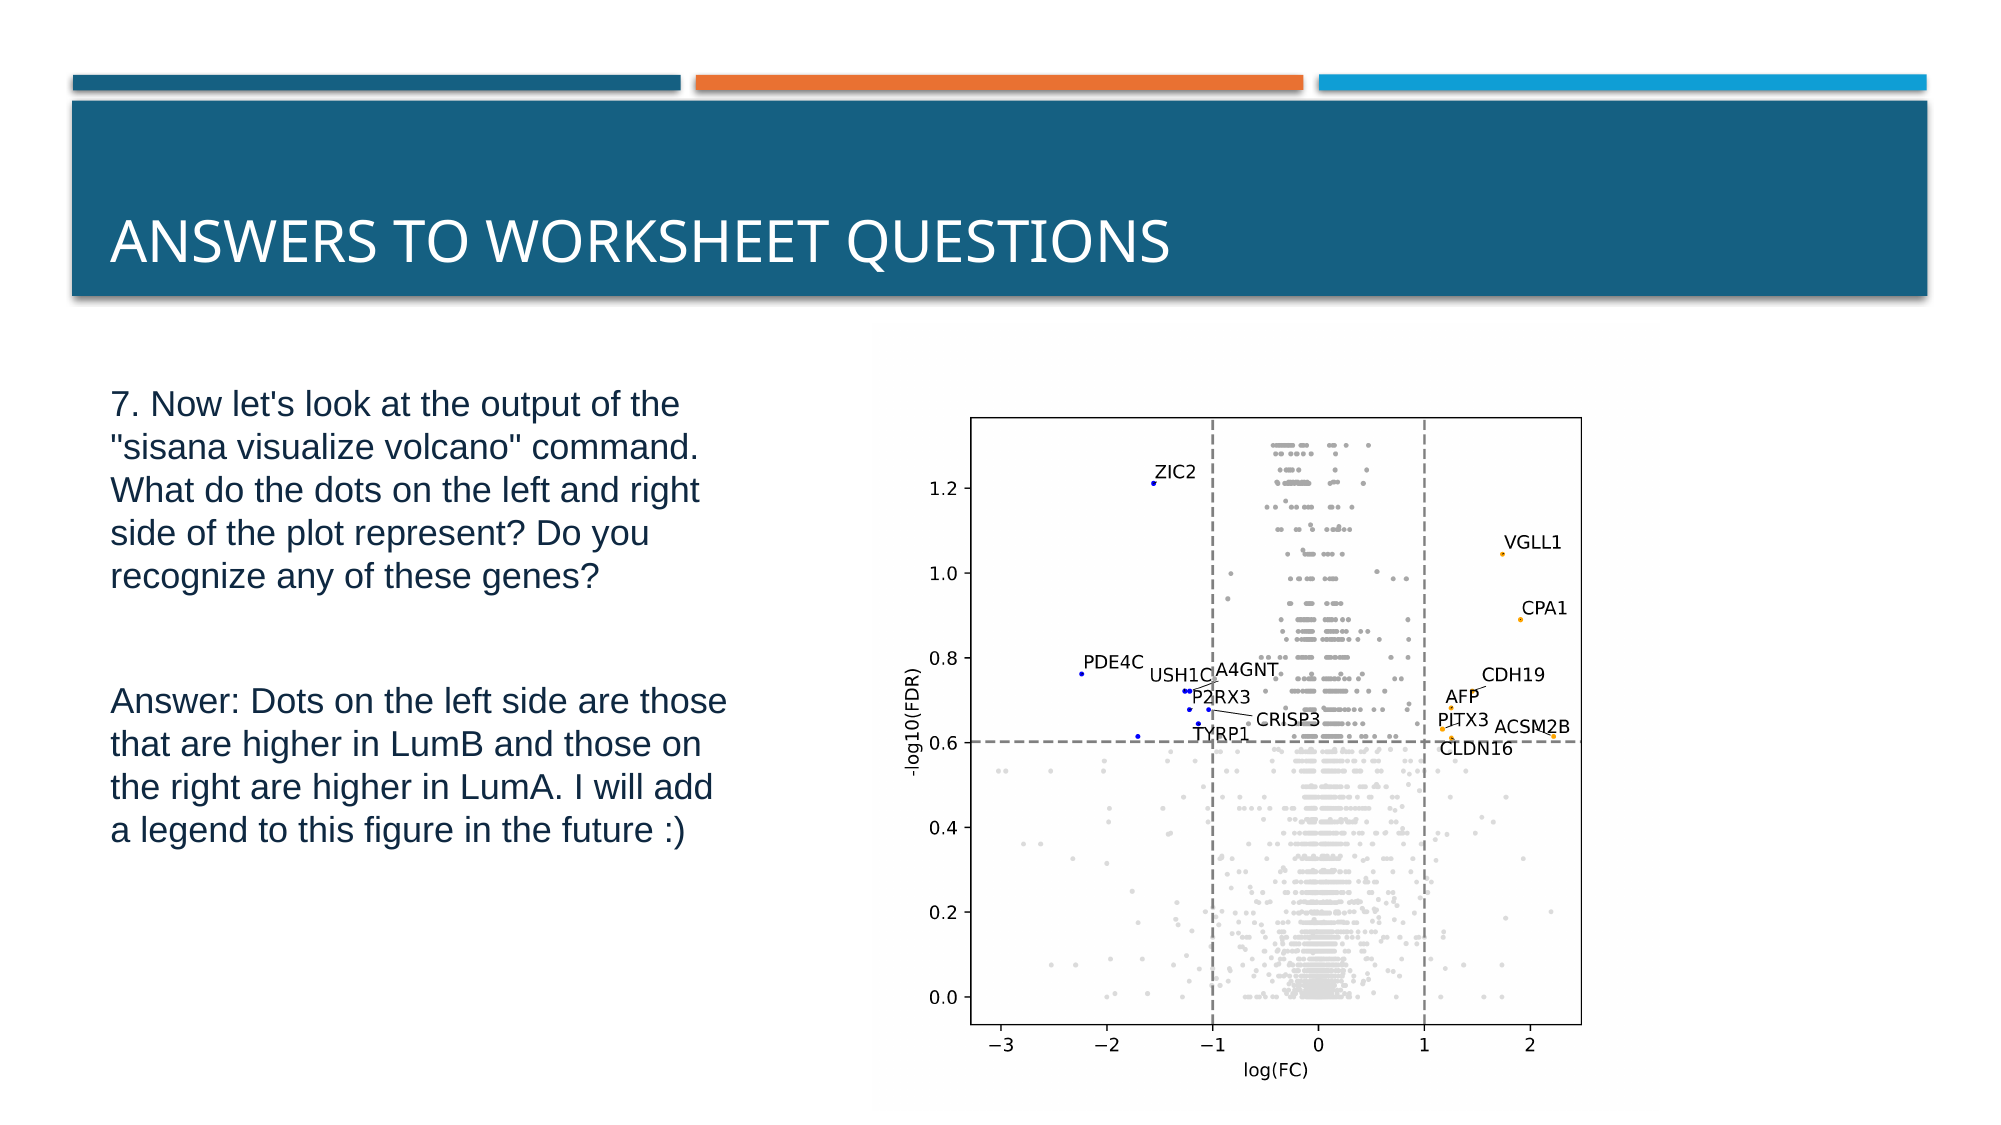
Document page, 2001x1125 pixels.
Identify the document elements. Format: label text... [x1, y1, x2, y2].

picture [871, 322, 1661, 1112]
list 7. Now let's look at the output of the "sisana visualize volcano" command. What do the dots on the left and right side of the plot represent? Do you recognize any of these genes? Answer: Dots on the left side are those that are higher in LumB and those on the right are higher in LumA. I will add a legend to this figure in the future :) [95, 357, 757, 873]
title Answers to worksheet questions [95, 115, 1905, 282]
